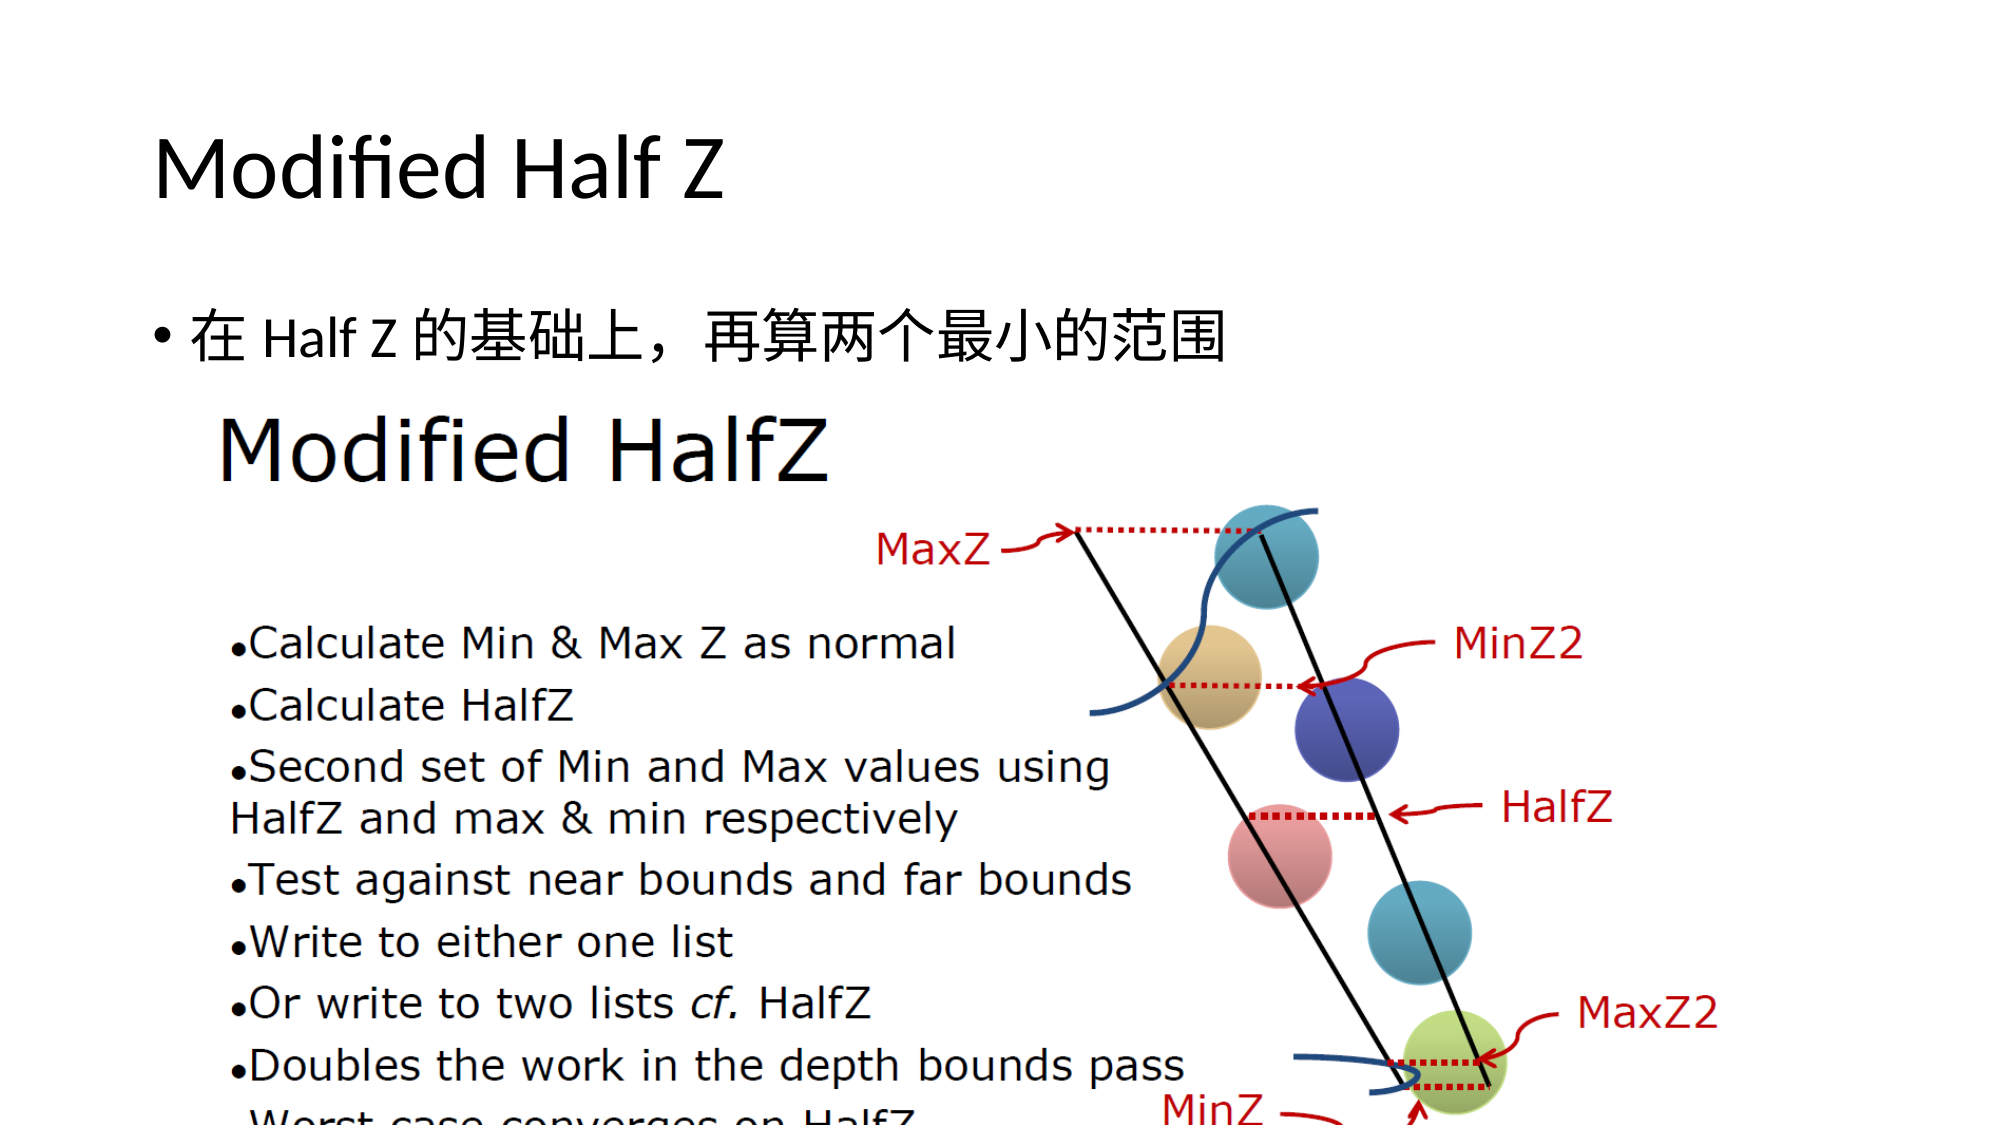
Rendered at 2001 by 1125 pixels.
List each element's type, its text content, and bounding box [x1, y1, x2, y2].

list 在Half Z的基础上，再算两个最小的范围 [137, 299, 1863, 1014]
picture [174, 385, 1782, 1125]
title Modified Half Z [137, 59, 1863, 278]
